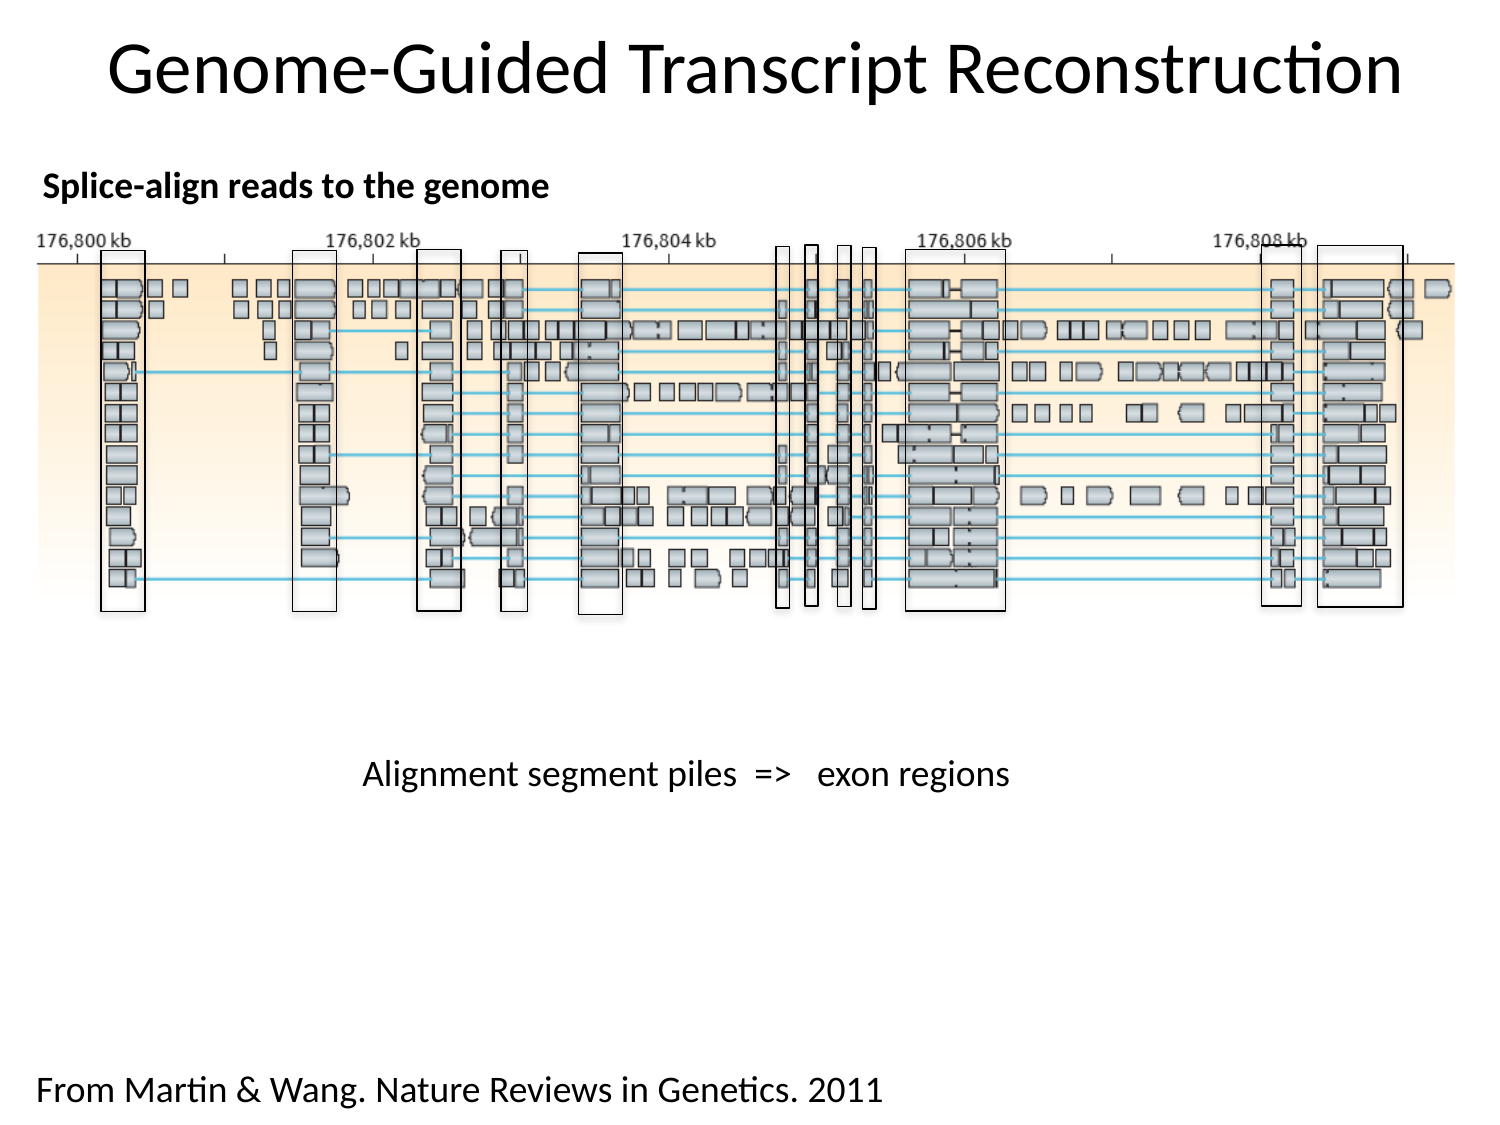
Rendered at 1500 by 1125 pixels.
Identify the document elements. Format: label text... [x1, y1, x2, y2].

title Genome-Guided Transcript Reconstruction [81, 0, 1432, 155]
picture [0, 157, 1500, 634]
text_box Alignment segment piles => exon regions [347, 742, 1026, 802]
text_box From Martin & Wang. Nature Reviews in Genetics. 2011 [21, 1057, 900, 1118]
